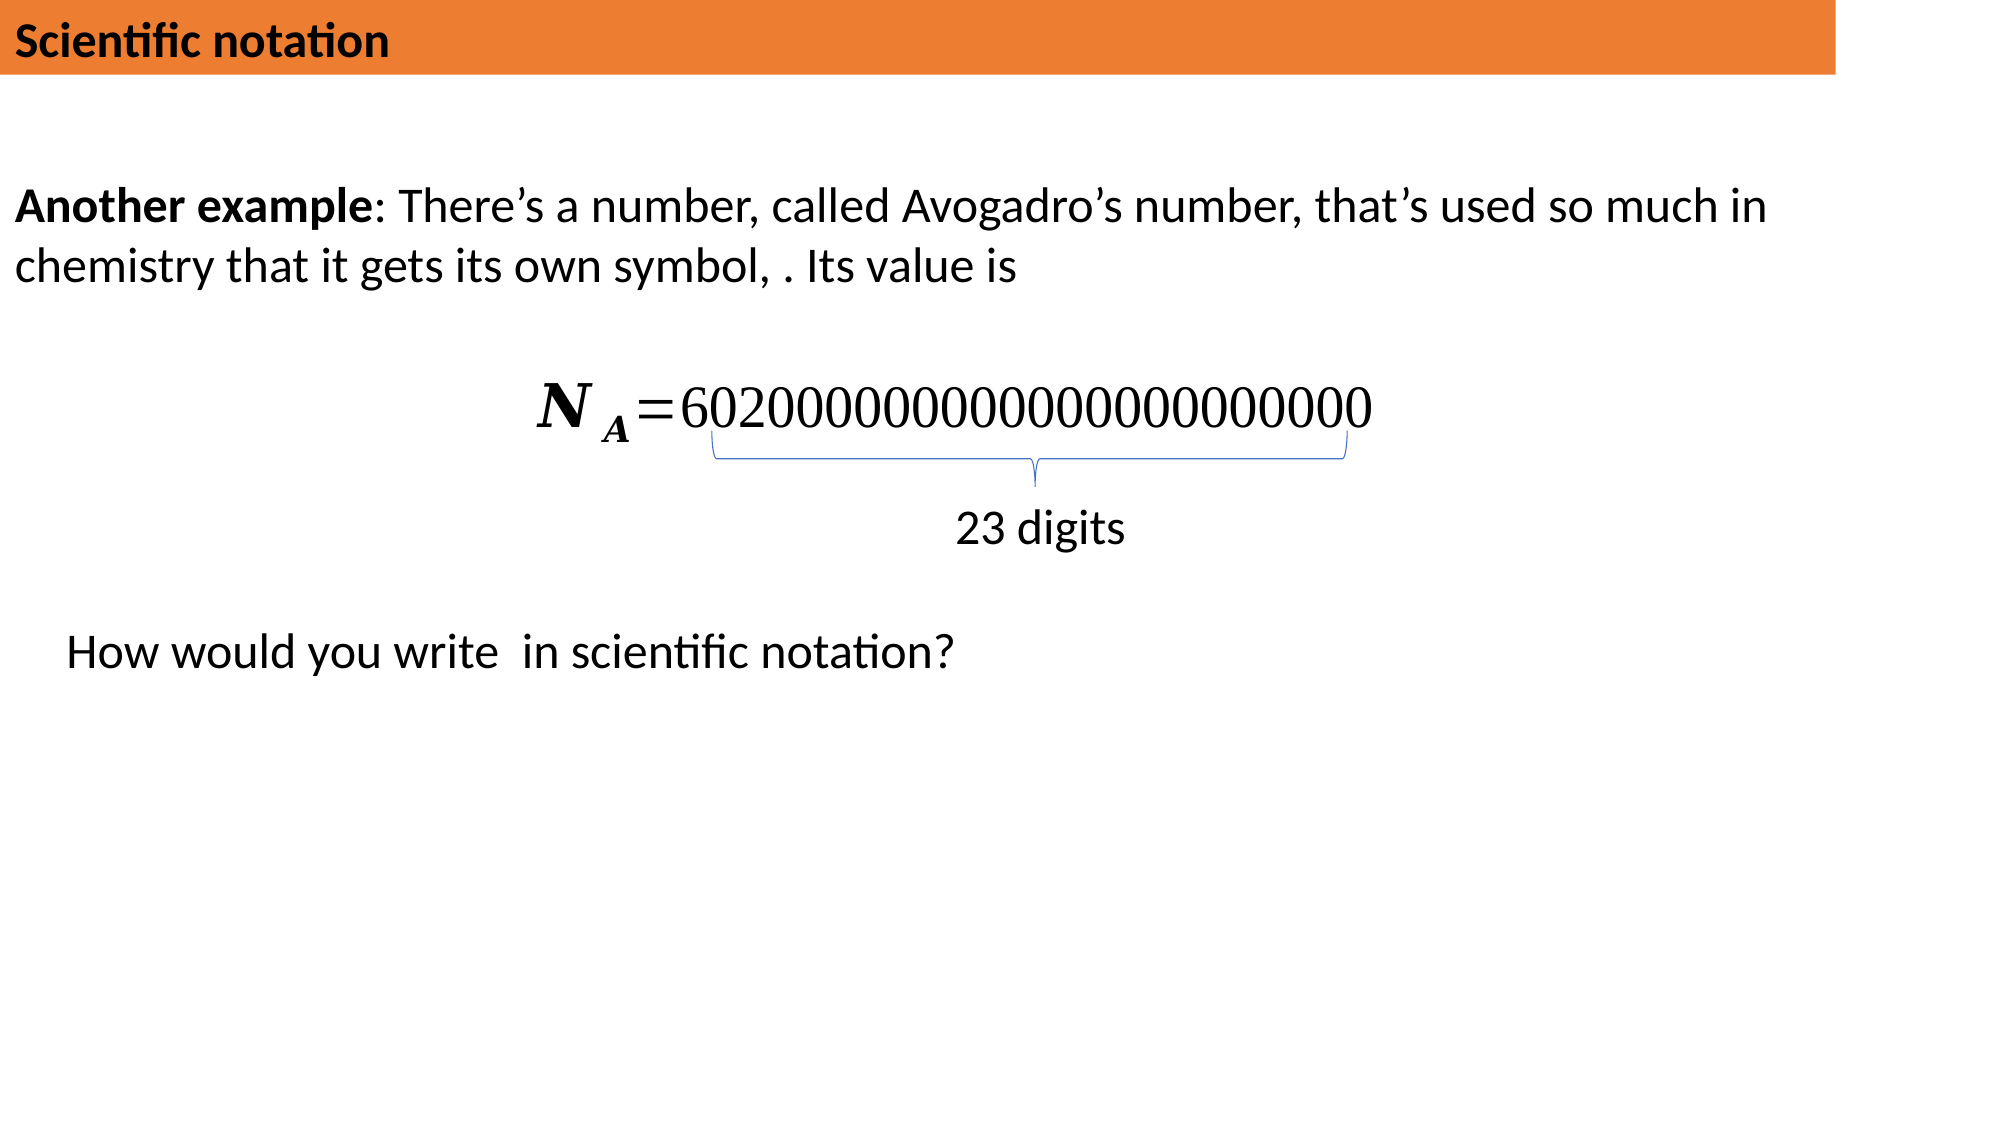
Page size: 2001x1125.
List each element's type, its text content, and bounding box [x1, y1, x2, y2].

text_box Scientific notation [0, 0, 1836, 75]
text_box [535, 374, 1377, 563]
